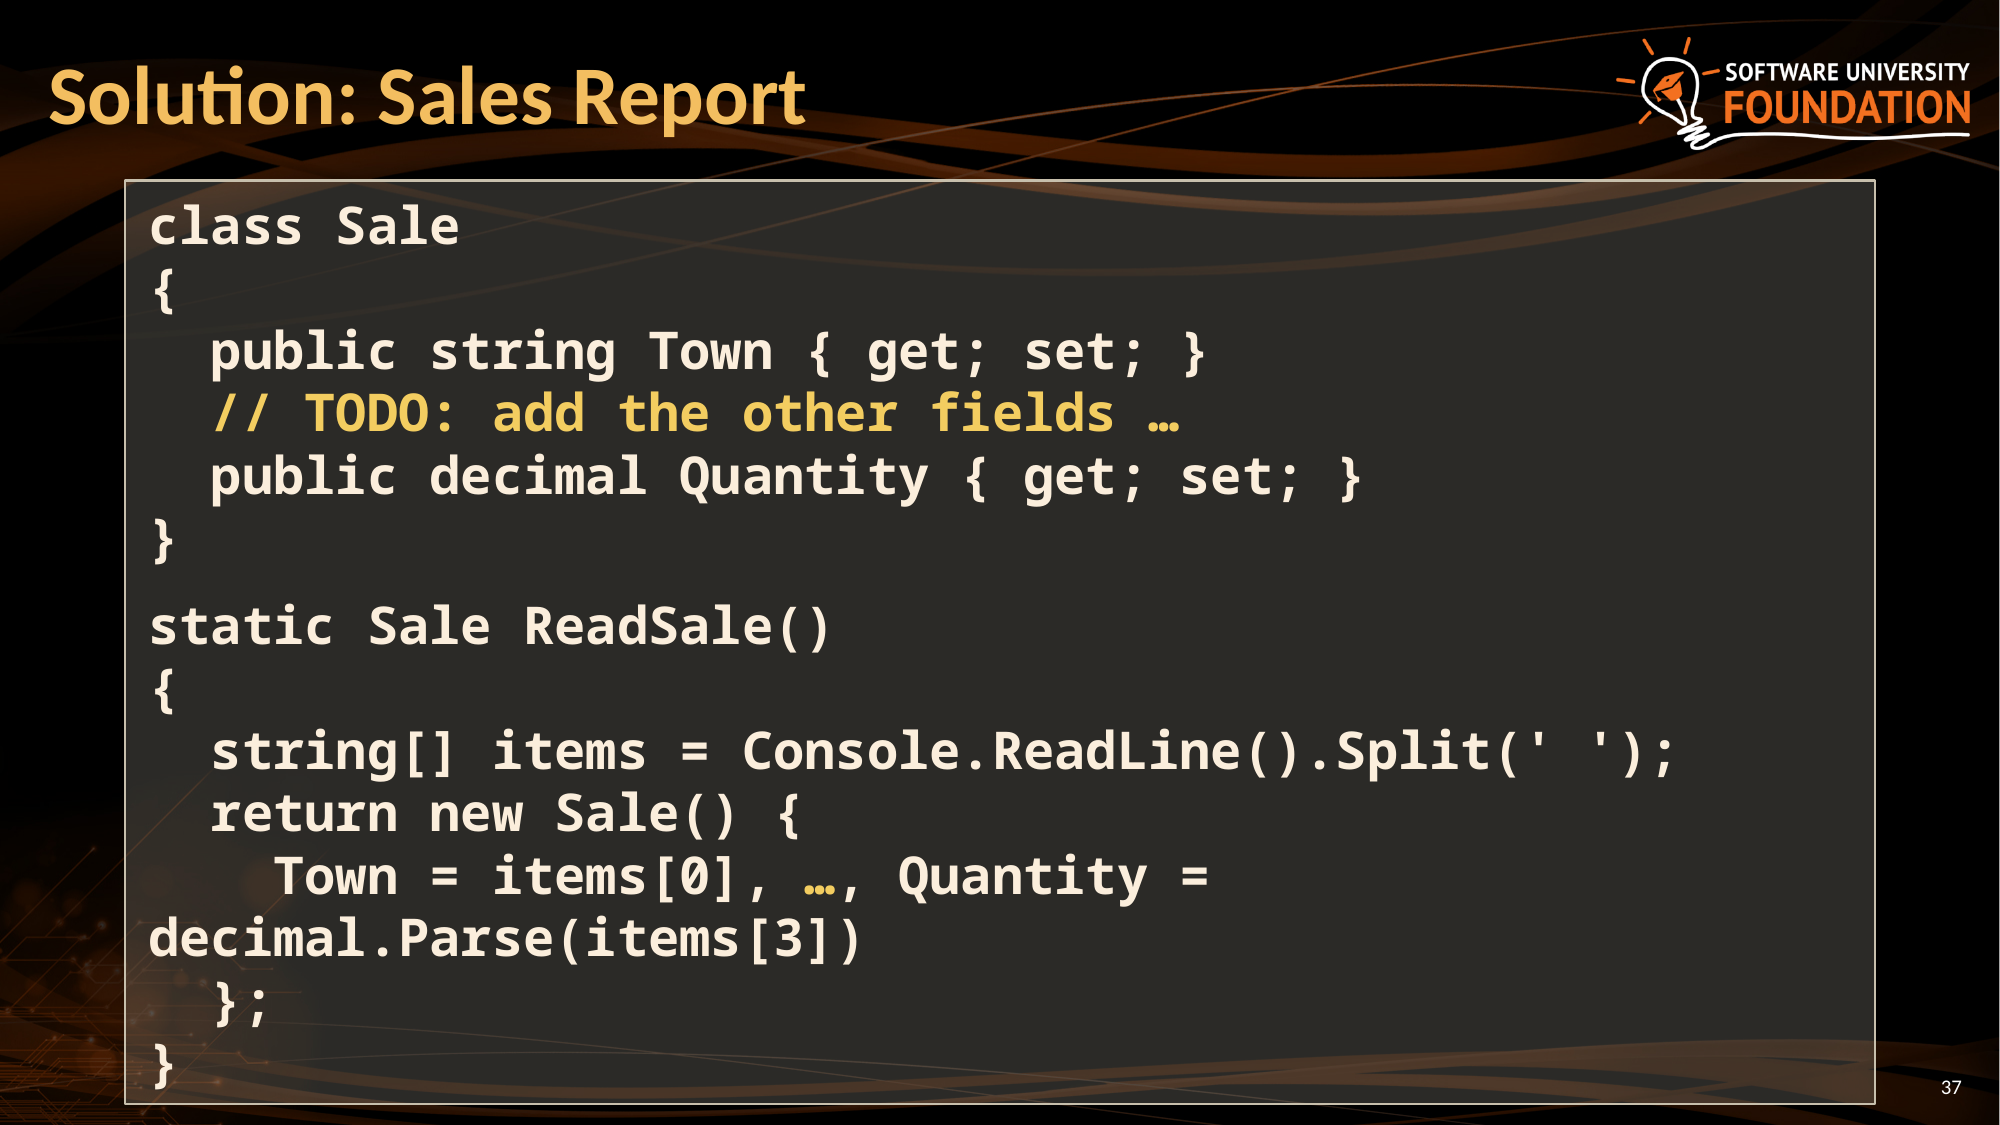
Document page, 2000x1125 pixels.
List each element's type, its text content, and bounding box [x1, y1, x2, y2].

slide_number 37 [1897, 1070, 1968, 1103]
title Solution: Sales Report [30, 6, 1602, 189]
text_box class Sale { public string Town { get; set; } // TODO: add the other fields … public decimal Quantity { get; set; } } static Sale ReadSale() { string[] items = Console.ReadLine().Split(' '); return new Sale() { Town = items[0], …, Quantity = decimal.Parse(items[3]) }; } [124, 180, 1875, 1104]
picture [0, 0, 2000, 1125]
